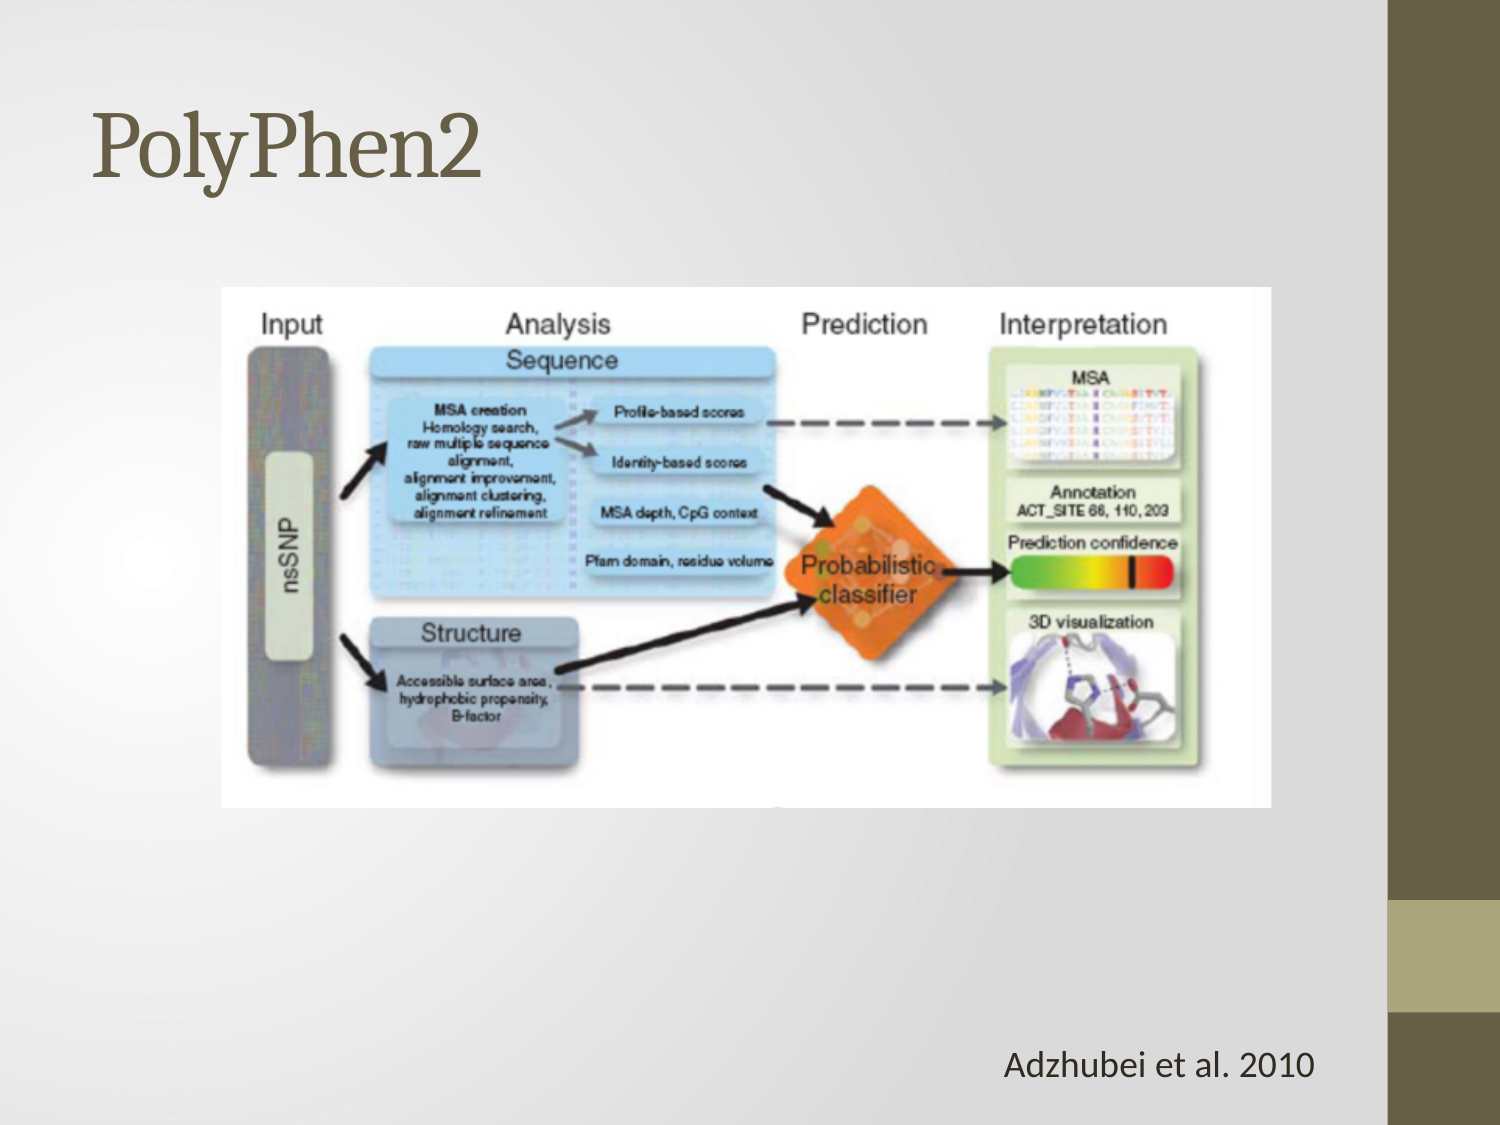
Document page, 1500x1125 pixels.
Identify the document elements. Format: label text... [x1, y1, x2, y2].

title PolyPhen2 [75, 45, 1325, 233]
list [220, 286, 1272, 808]
text_box Adzhubei et al. 2010 [989, 1032, 1441, 1092]
